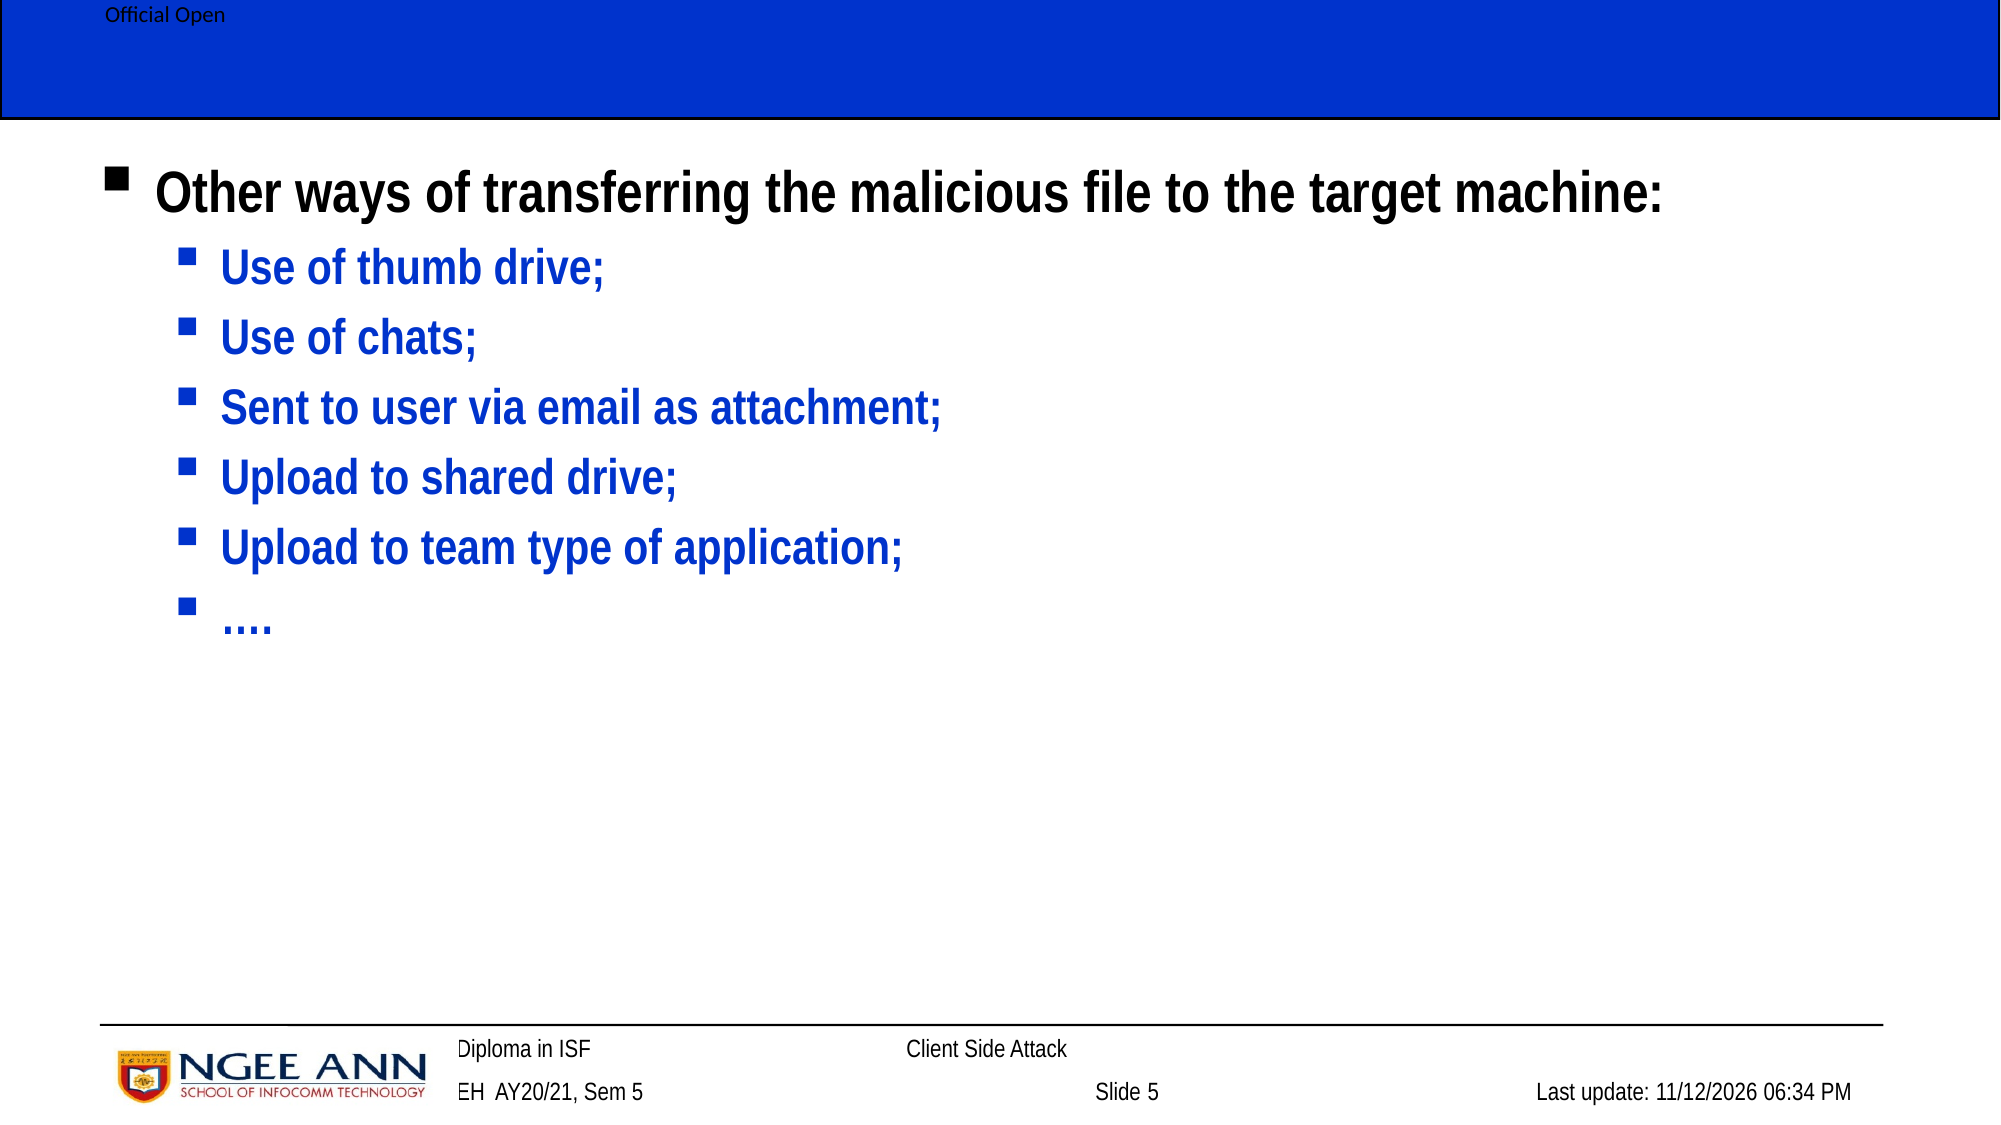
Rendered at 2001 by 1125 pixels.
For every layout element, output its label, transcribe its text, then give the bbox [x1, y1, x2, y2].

list Other ways of transferring the malicious file to the target machine: Use of thumb drive; Use of chats; Sent to user via email as attachment; Upload to shared drive; Upload to team type of application; …. [83, 146, 1868, 997]
picture [83, 1028, 459, 1125]
